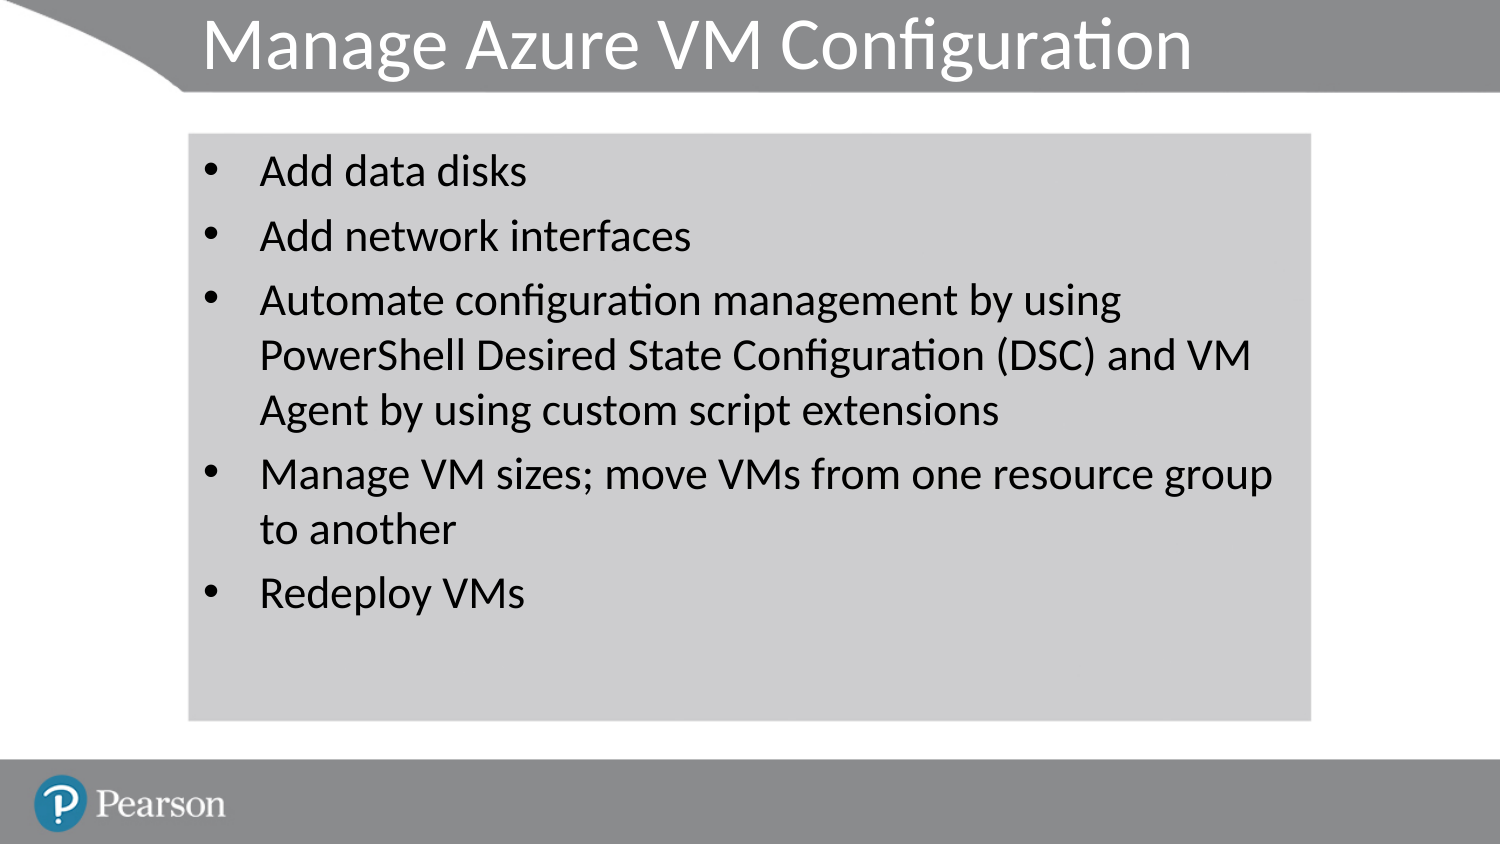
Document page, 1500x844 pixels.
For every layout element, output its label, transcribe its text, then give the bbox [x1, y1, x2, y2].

picture [0, 0, 1500, 844]
title Manage Azure VM Configuration [186, 0, 1425, 79]
list Add data disks Add network interfaces Automate configuration management by using PowerShell Desired State Configuration (DSC) and VM Agent by using custom script extensions Manage VM sizes; move VMs from one resource group to another Redeploy VMs [188, 133, 1311, 716]
